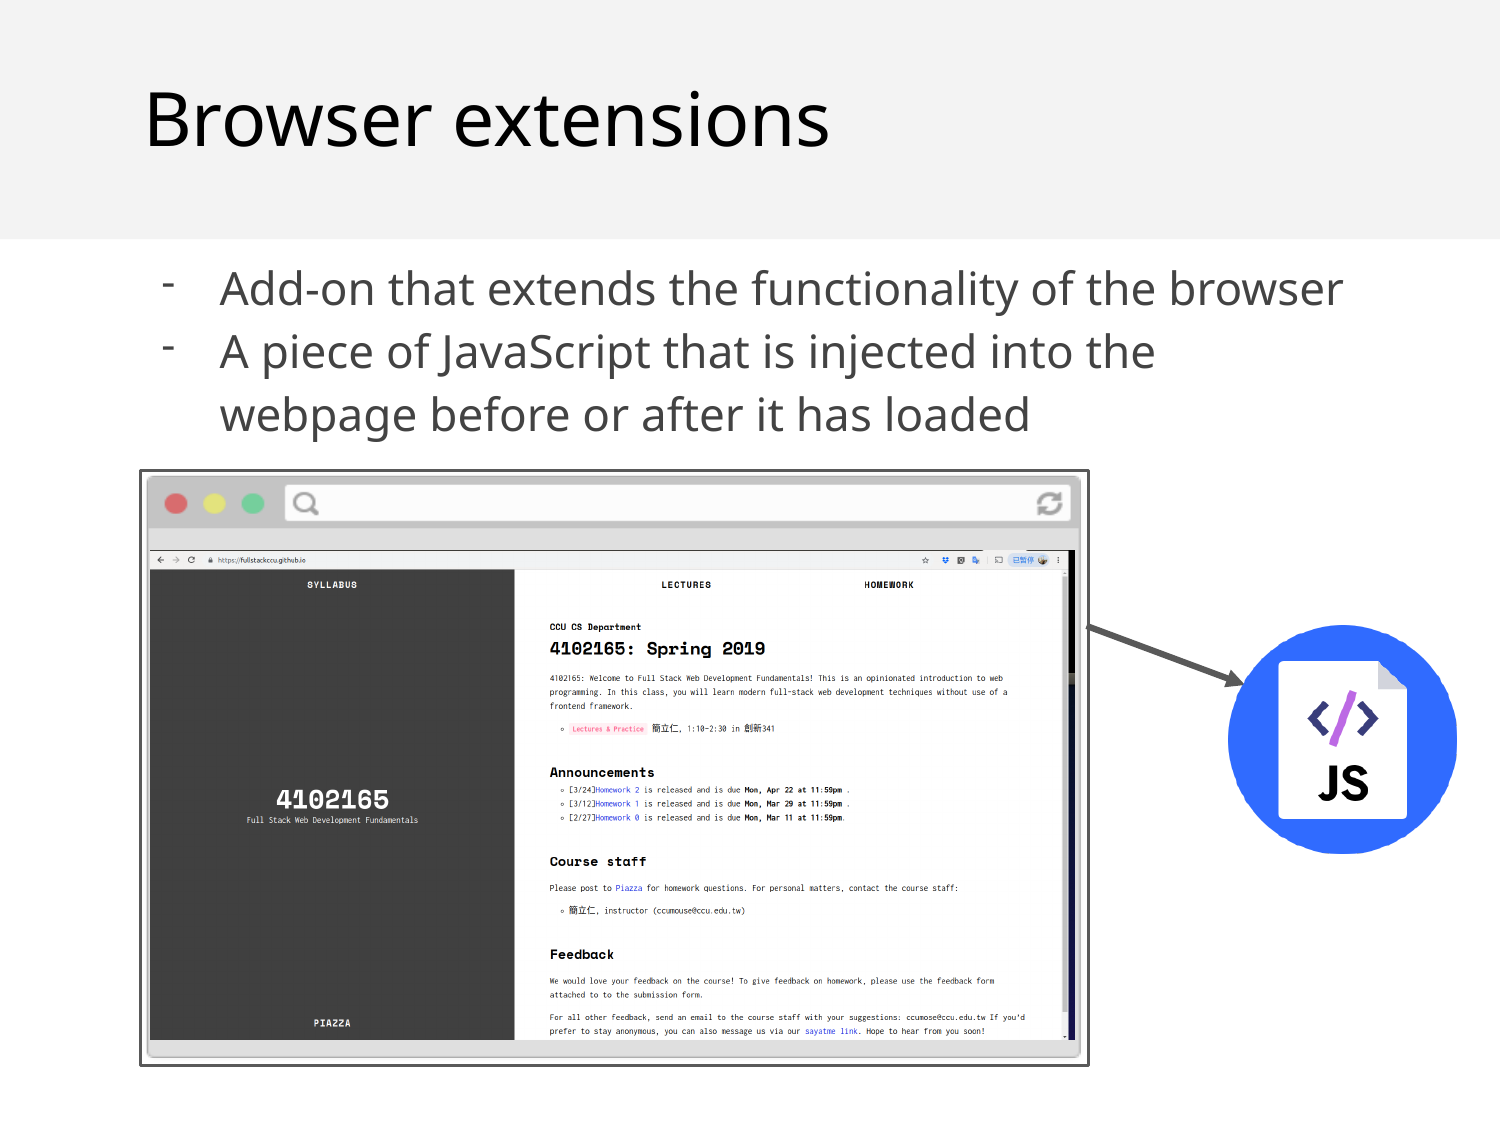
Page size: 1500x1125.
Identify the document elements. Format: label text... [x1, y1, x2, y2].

picture [141, 472, 1087, 1065]
text_box Add-on that extends the functionality of the browser A piece of JavaScript that is injected into the webpage before or after it has loaded [129, 236, 1374, 491]
picture [1228, 625, 1457, 854]
text_box Browser extensions [128, 56, 1372, 183]
